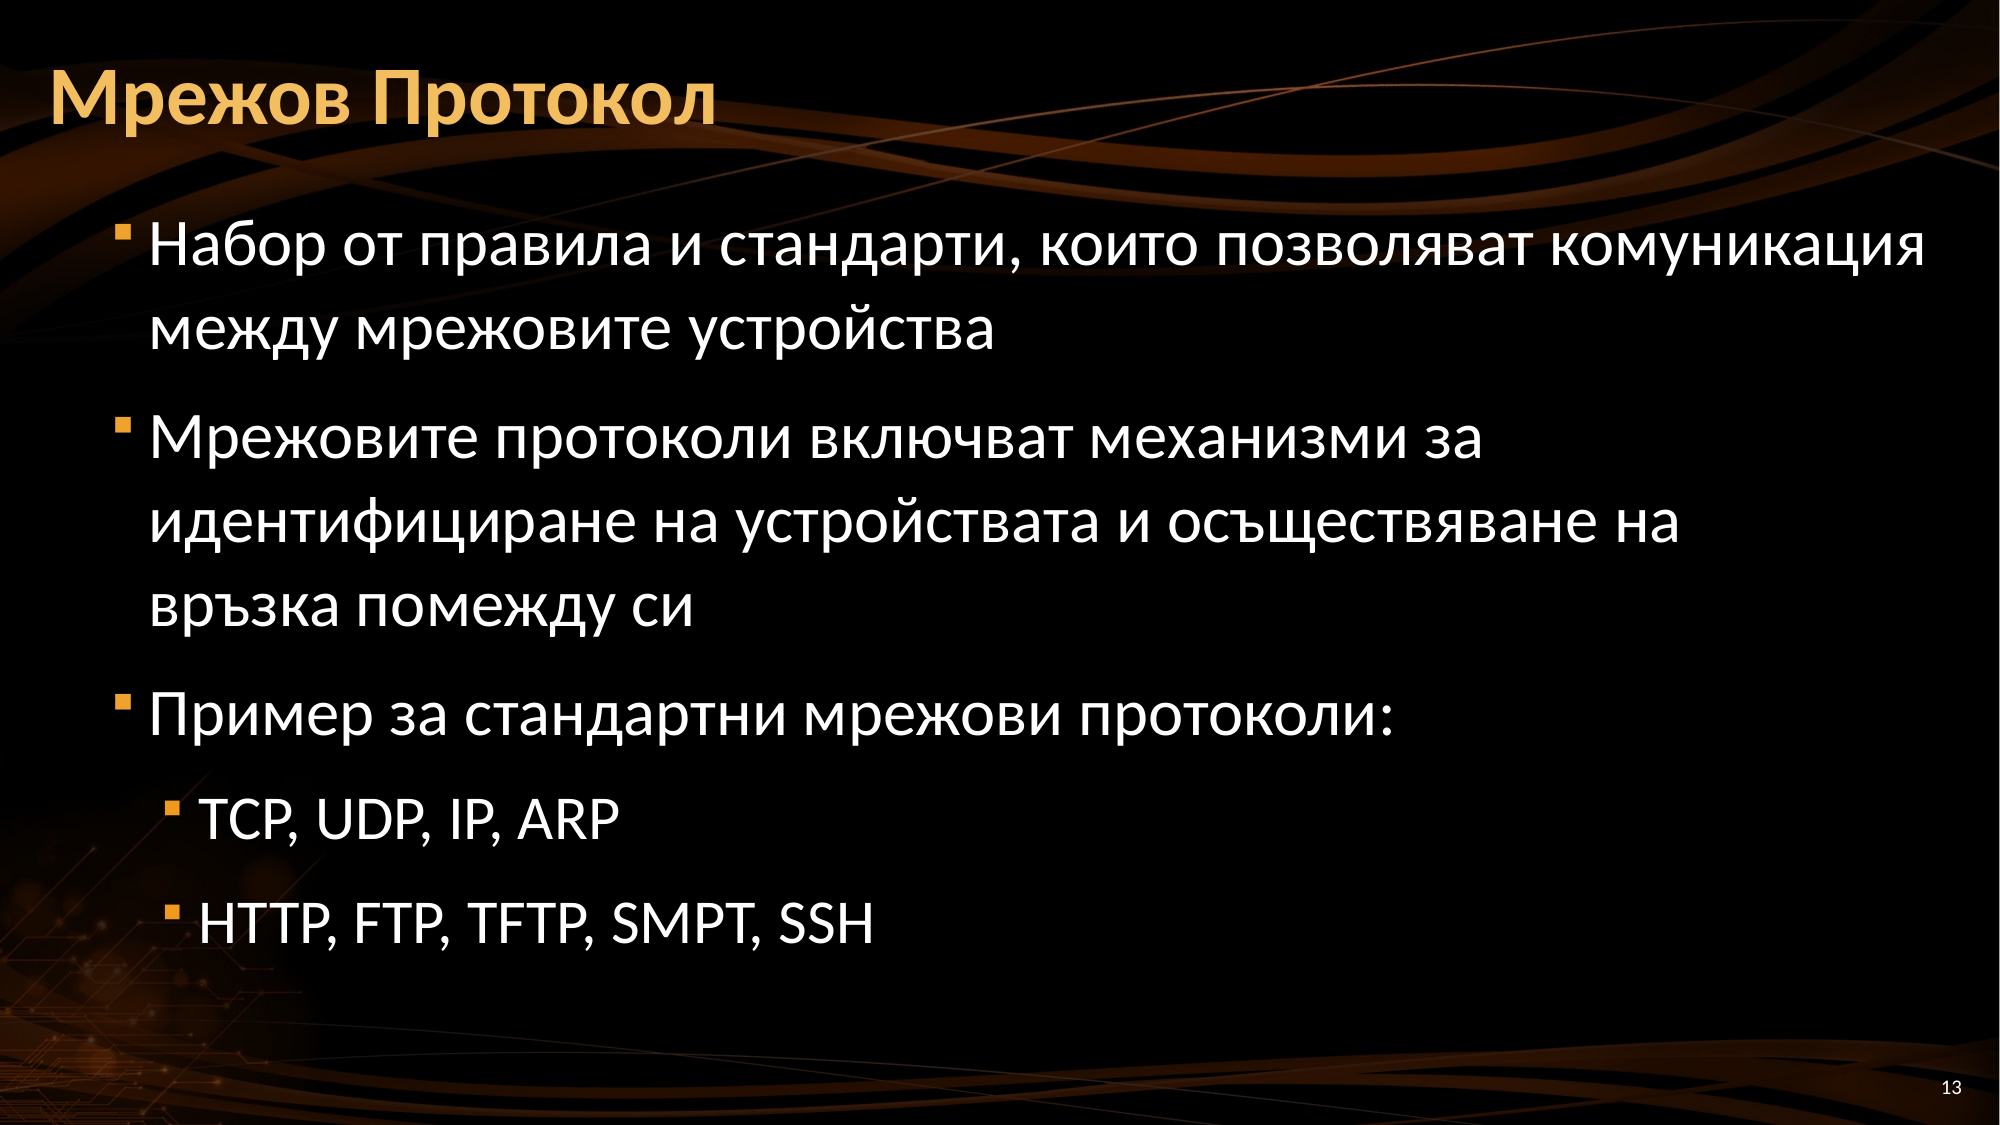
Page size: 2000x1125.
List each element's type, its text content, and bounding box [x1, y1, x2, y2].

picture [0, 0, 2000, 1125]
slide_number 13 [1897, 1070, 1968, 1103]
list Набор от правила и стандарти, които позволяват комуникация между мрежовите устройства Мрежовите протоколи включват механизми за идентифициране на устройствата и осъществяване на връзка помежду си Пример за стандартни мрежови протоколи: TCP, UDP, IP, ARP HTTP, FTP, TFTP, SMPT, SSH [31, 189, 1968, 1103]
title Мрежов Протокол [30, 6, 1968, 189]
